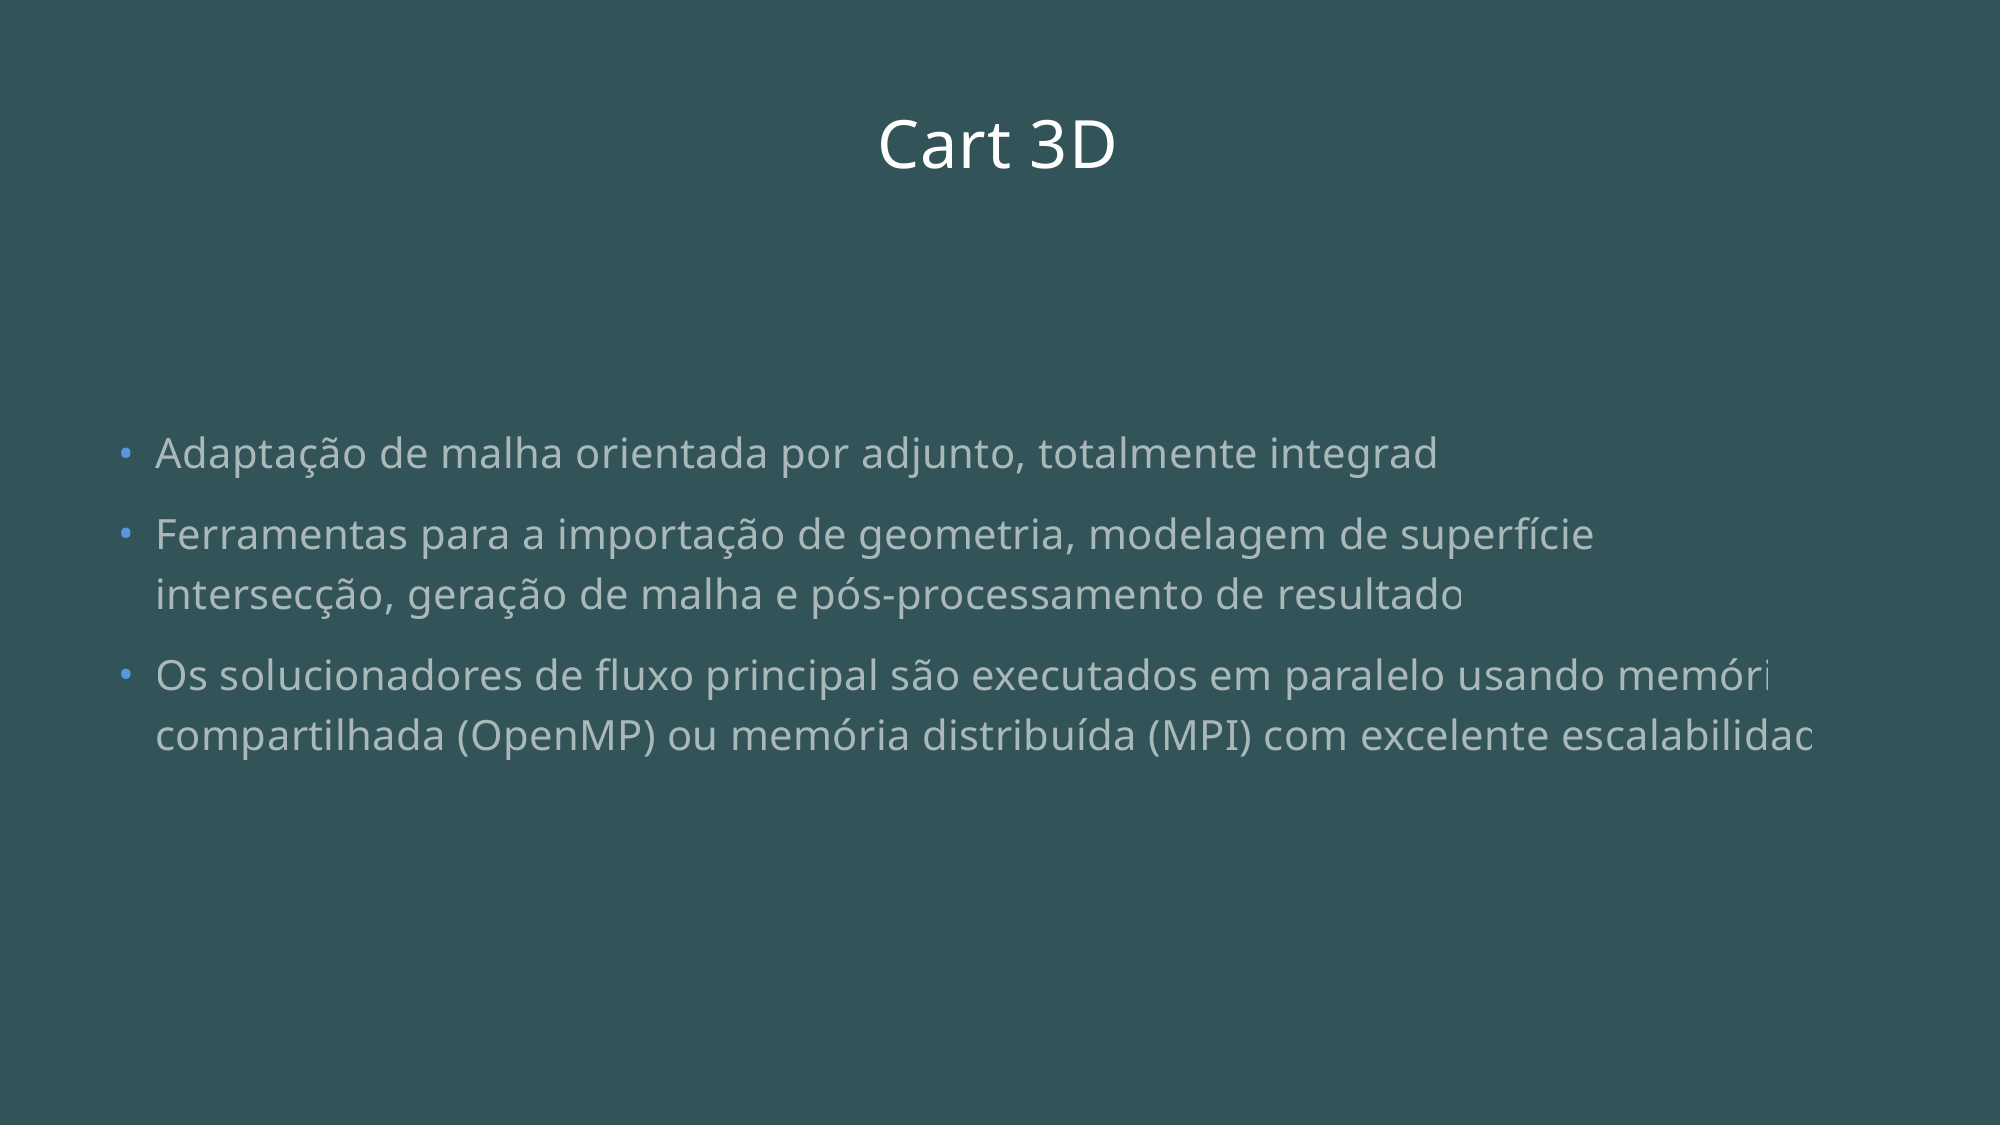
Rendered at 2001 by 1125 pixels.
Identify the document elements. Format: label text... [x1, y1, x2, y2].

list Adaptação de malha orientada por adjunto, totalmente integrada Ferramentas para a importação de geometria, modelagem de superfície e intersecção, geração de malha e pós-processamento de resultados Os solucionadores de fluxo principal são executados em paralelo usando memória compartilhada (OpenMP) ou memória distribuída (MPI) com excelente escalabilidade [118, 416, 1878, 947]
title Cart 3D [118, 101, 1878, 344]
